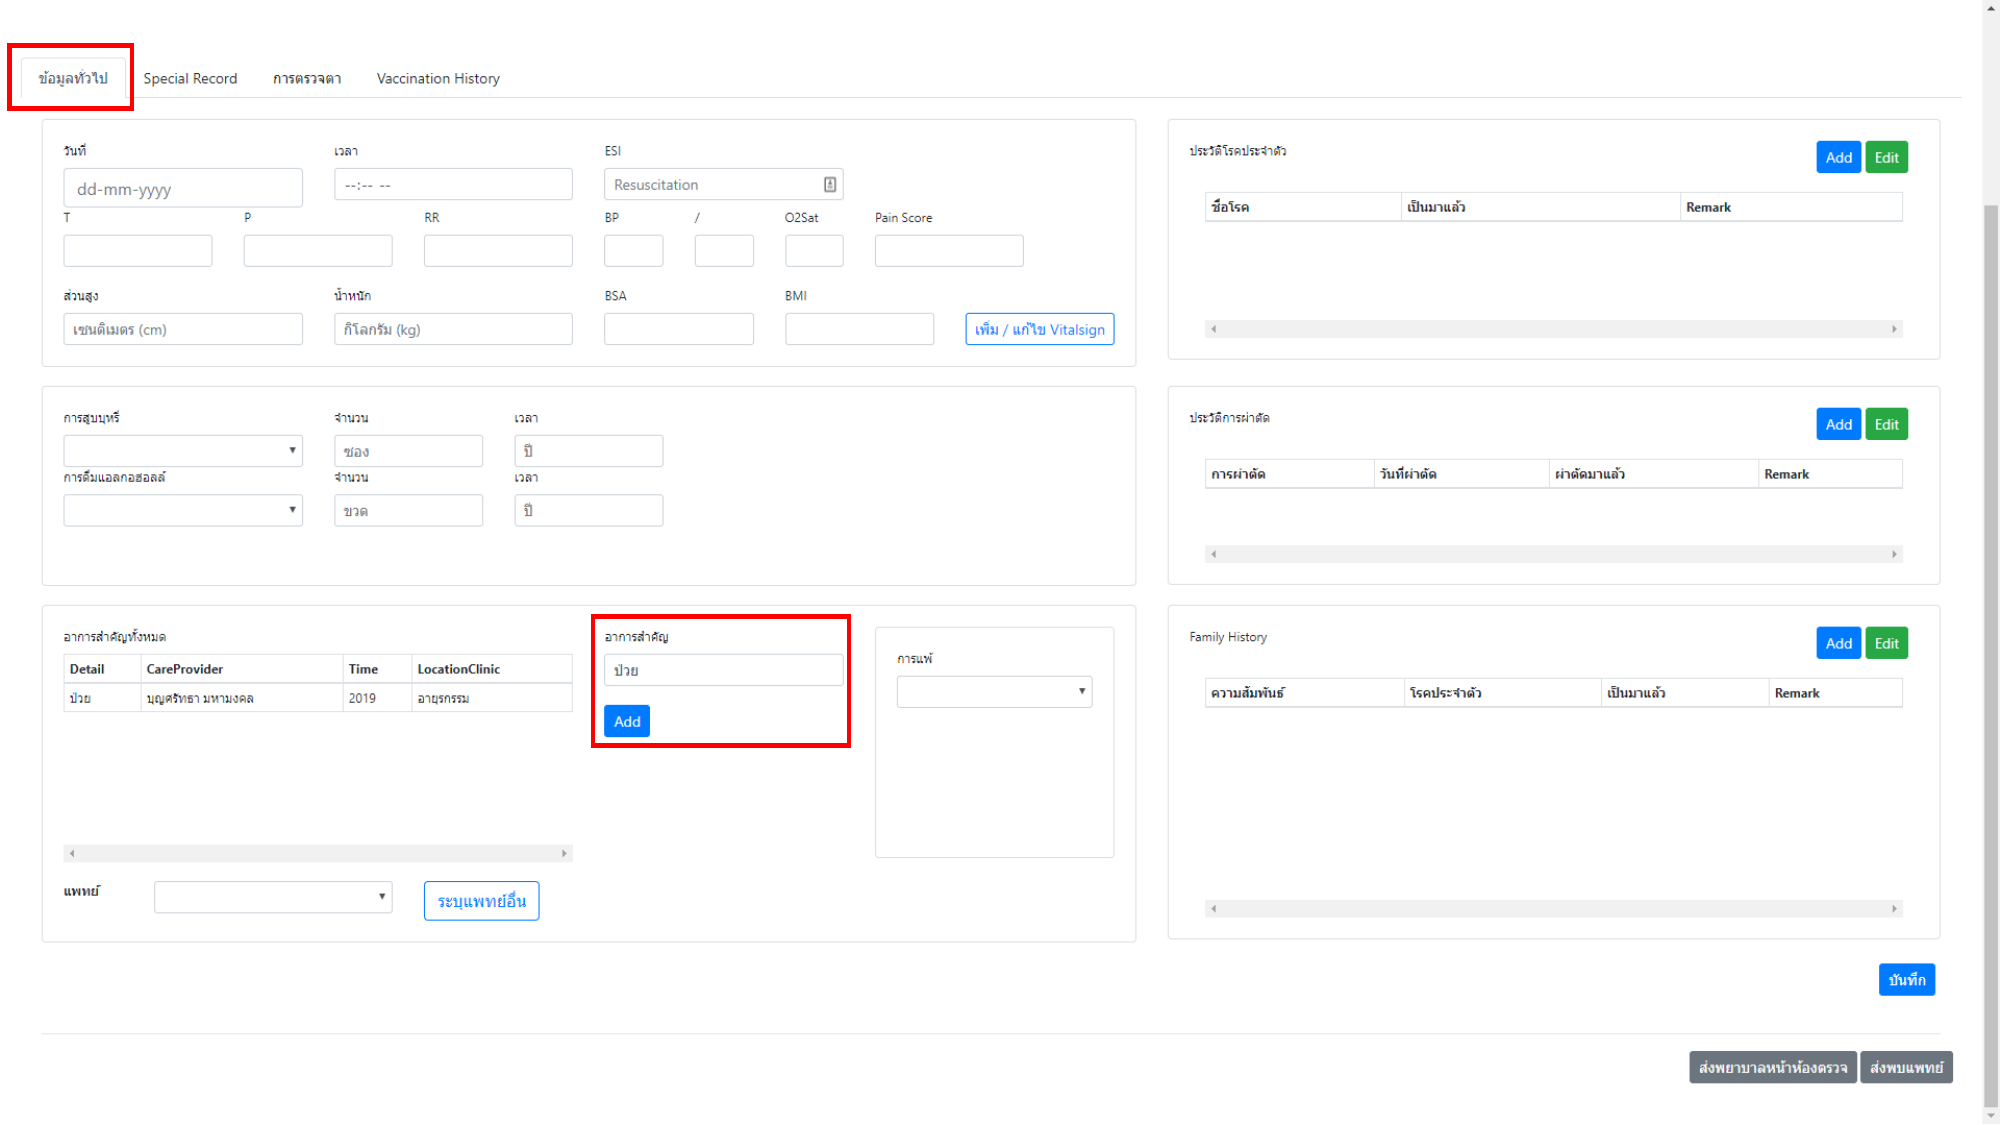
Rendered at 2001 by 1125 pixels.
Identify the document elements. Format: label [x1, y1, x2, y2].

list [0, 0, 2000, 1124]
